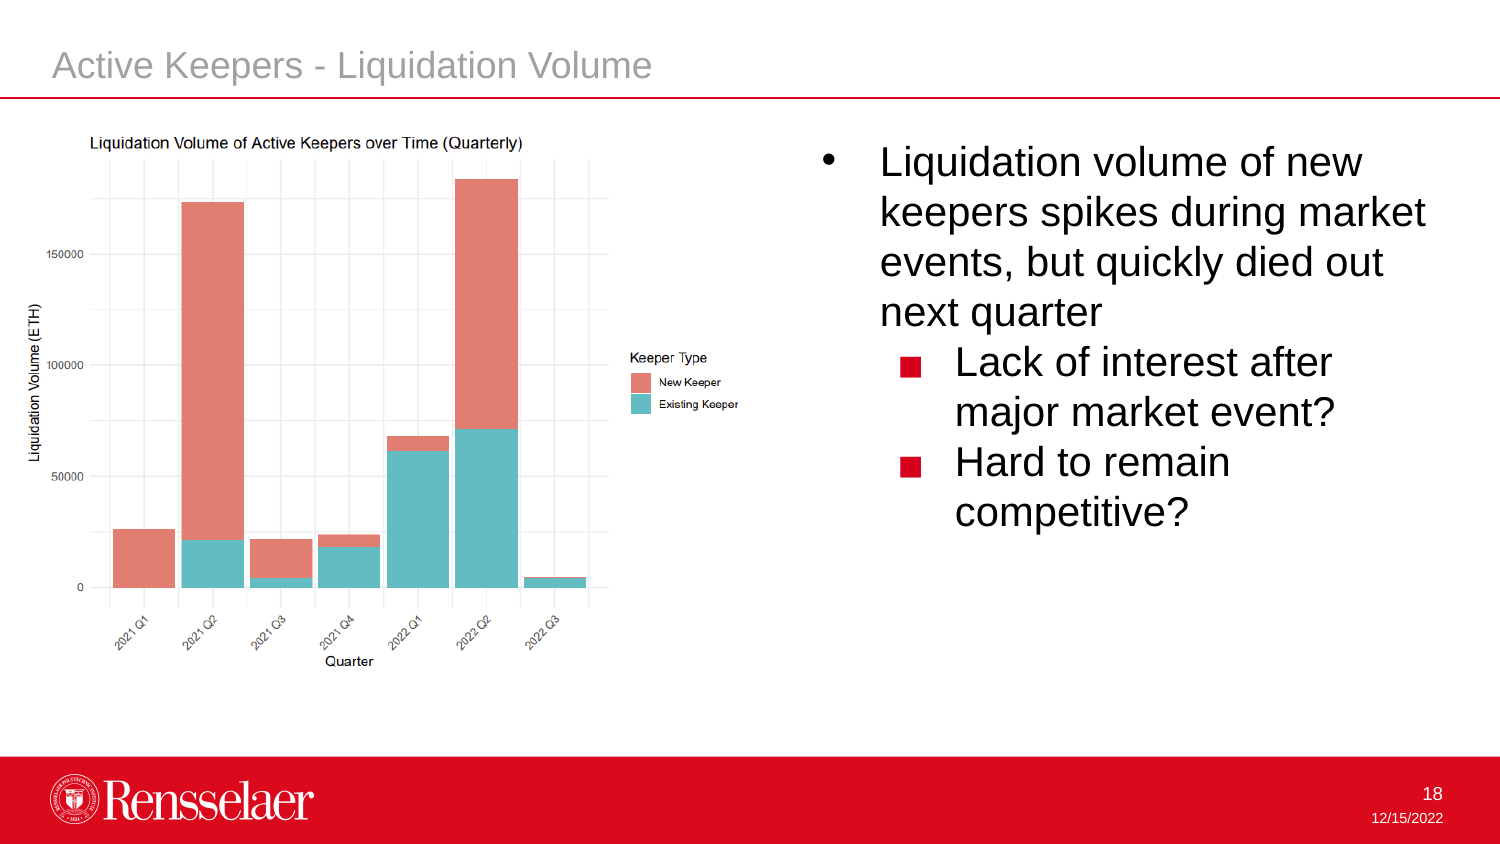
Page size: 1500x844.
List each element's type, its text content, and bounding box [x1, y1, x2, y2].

picture [18, 126, 759, 675]
picture [50, 774, 314, 824]
list Liquidation volume of new keepers spikes during market events, but quickly died out next quarter Lack of interest after major market event? Hard to remain competitive? [789, 127, 1459, 697]
list Active Keepers - Liquidation Volume [36, 33, 1403, 98]
